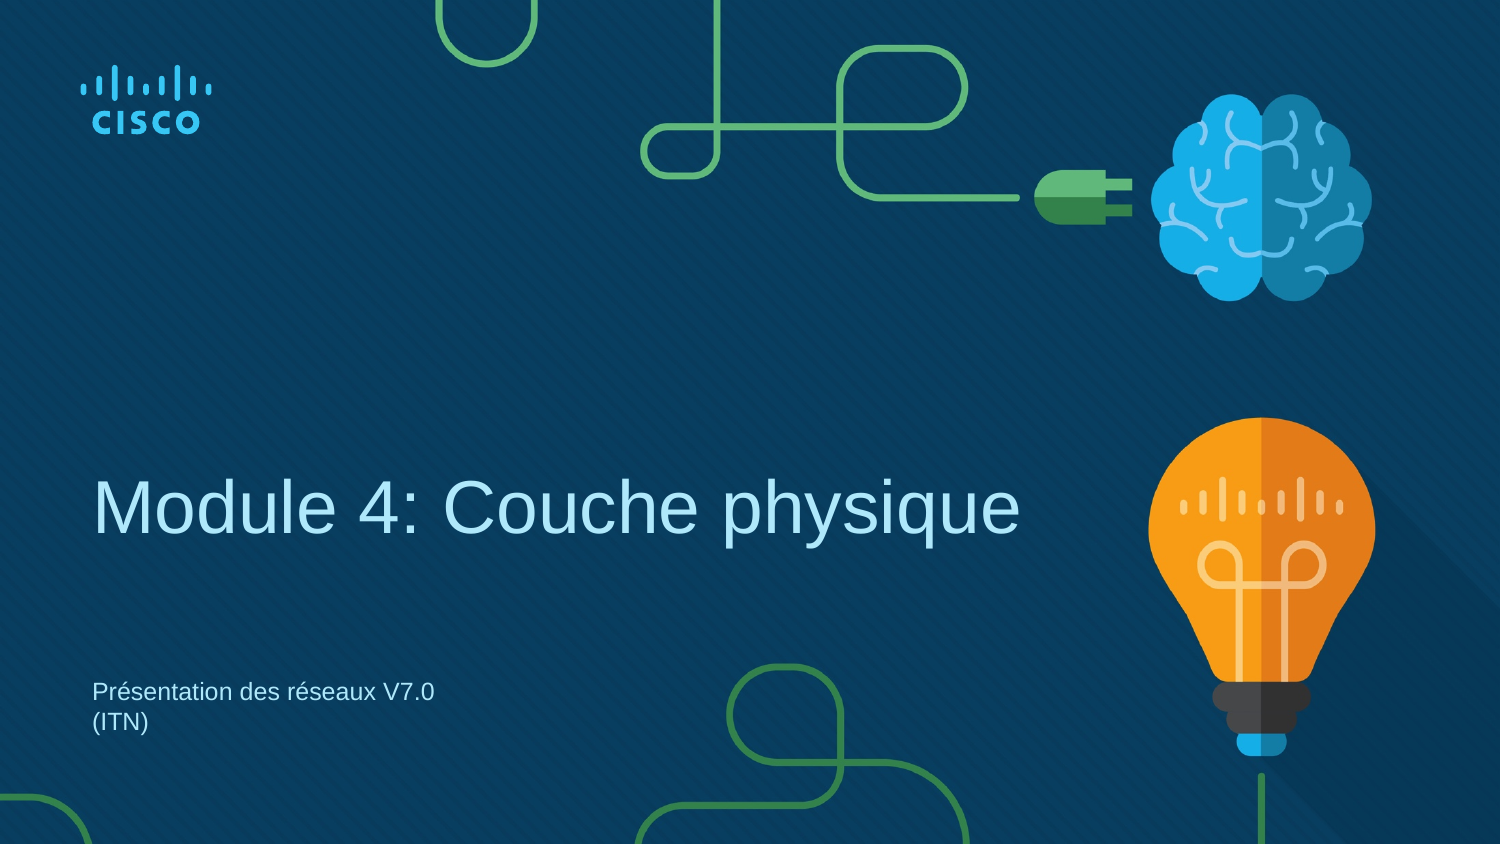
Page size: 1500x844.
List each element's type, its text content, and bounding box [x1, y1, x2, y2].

subtitle Présentation des réseaux V7.0 (ITN) [77, 624, 466, 773]
title Module 4: Couche physique [77, 380, 1172, 558]
picture [0, 0, 1500, 844]
